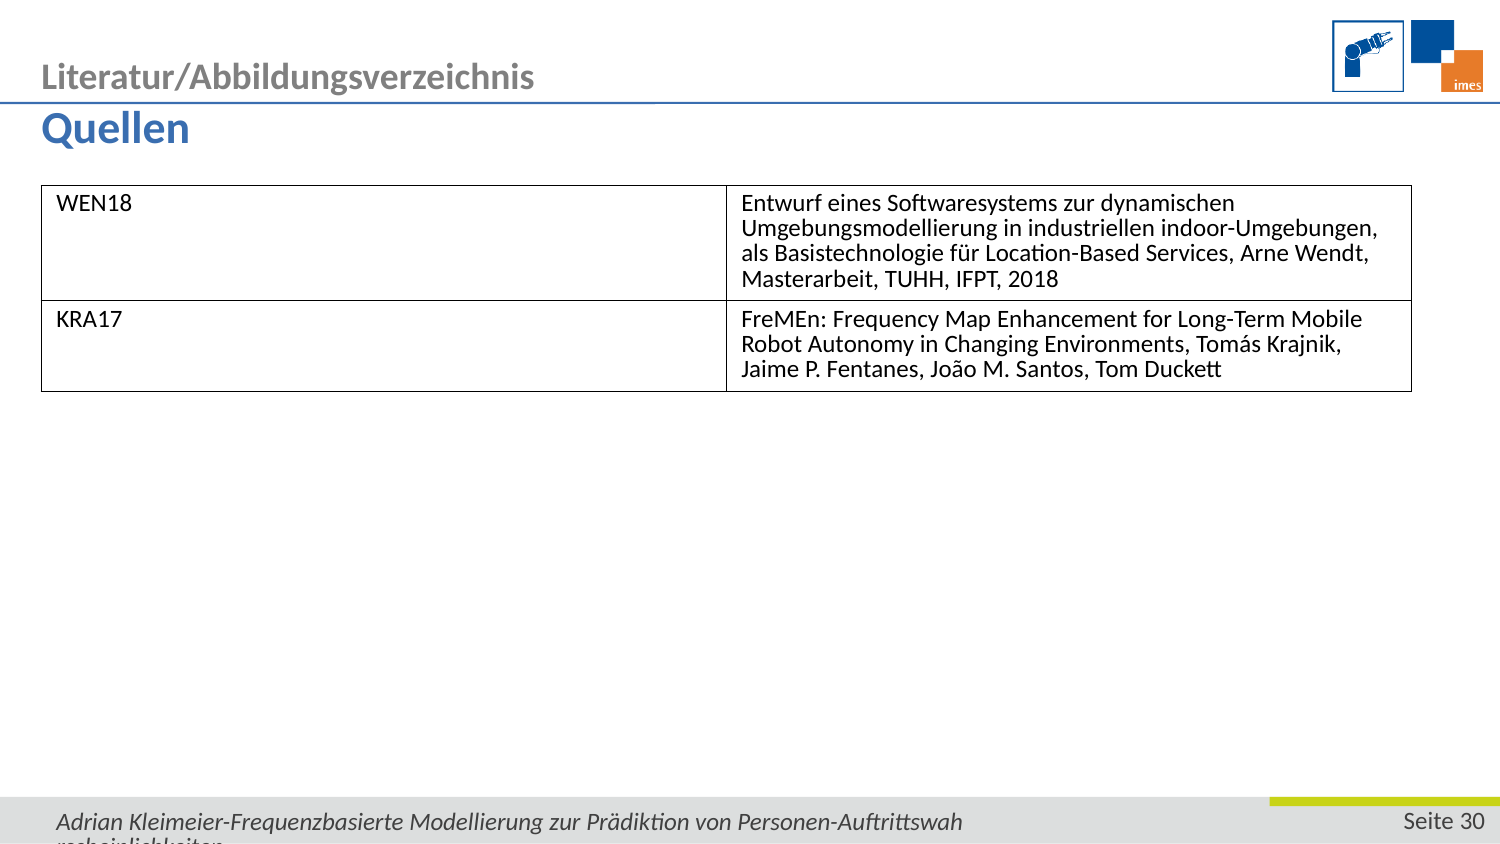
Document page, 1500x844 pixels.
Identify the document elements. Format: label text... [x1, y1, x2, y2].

footer Adrian Kleimeier-Frequenzbasierte Modellierung zur Prädiktion von Personen-Auftrittswahrscheinlichkeiten [41, 796, 988, 844]
table_cell KRA17 [42, 301, 726, 391]
table_cell FreMEn: Frequency Map Enhancement for Long-Term Mobile Robot Autonomy in Changing Environments, Tomás Krajnik, Jaime P. Fentanes, João M. Santos, Tom Duckett [727, 301, 1411, 391]
title Quellen [41, 103, 1223, 162]
table_header WEN18 [42, 186, 726, 300]
picture [1332, 20, 1404, 92]
picture [1411, 20, 1483, 92]
list Literatur/Abbildungsverzeichnis [41, 43, 1223, 103]
table_header Entwurf eines Softwaresystems zur dynamischen Umgebungsmodellierung in industriellen indoor-Umgebungen, als Basistechnologie für Location-Based Services, Arne Wendt, Masterarbeit, TUHH, IFPT, 2018 [727, 186, 1411, 300]
